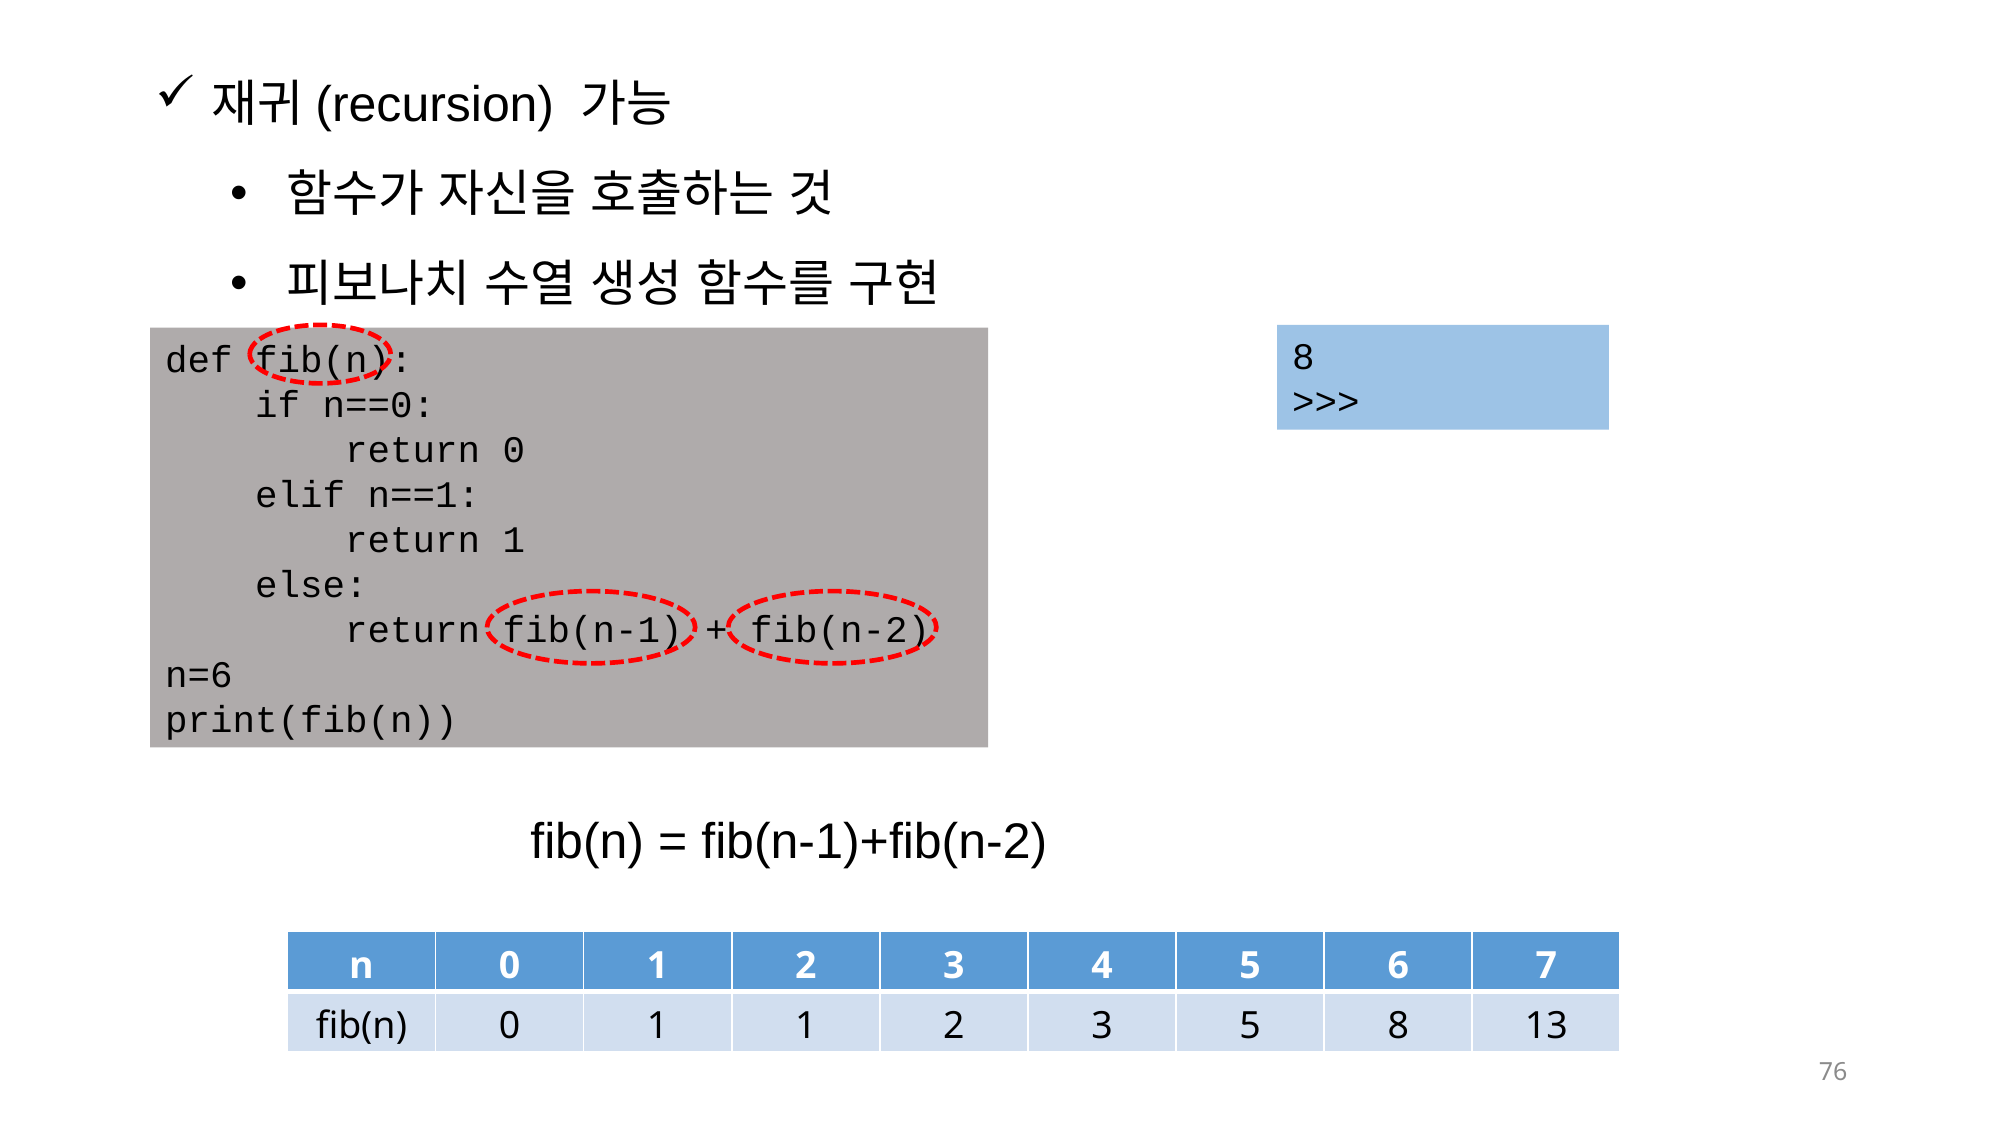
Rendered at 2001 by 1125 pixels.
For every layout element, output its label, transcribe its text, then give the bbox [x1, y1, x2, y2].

text_box [249, 324, 392, 384]
table_cell 2 [881, 994, 1027, 1051]
table_header n [288, 932, 435, 989]
text_box fib(n) = fib(n-1)+fib(n-2) [515, 770, 1063, 876]
text_box [486, 590, 696, 664]
table_cell 8 [1325, 994, 1471, 1051]
table_header 6 [1325, 932, 1471, 989]
text_box [727, 590, 937, 664]
table_cell 5 [1177, 994, 1323, 1051]
slide_number 76 [1789, 1042, 1863, 1103]
table_cell 3 [1029, 994, 1175, 1051]
table_header 7 [1473, 932, 1619, 989]
table_header 3 [881, 932, 1027, 989]
table_header 0 [436, 932, 583, 989]
text_box def fib(n): if n==0: return 0 elif n==1: return 1 else: return fib(n-1) + fib(n-2) n=6 print(fib(n)) [150, 327, 989, 748]
table_cell 13 [1473, 994, 1619, 1051]
table_cell 1 [584, 994, 731, 1051]
text_box 8 >>> [1277, 324, 1609, 430]
table_header 2 [733, 932, 879, 989]
table_header 5 [1177, 932, 1323, 989]
table_cell 0 [436, 994, 583, 1051]
text_box 재귀(recursion) 가능 함수가 자신을 호출하는 것 피보나치 수열 생성 함수를 구현 [140, 34, 956, 320]
table_header 4 [1029, 932, 1175, 989]
table_cell fib(n) [288, 994, 435, 1051]
table_header 1 [584, 932, 731, 989]
table_cell 1 [733, 994, 879, 1051]
